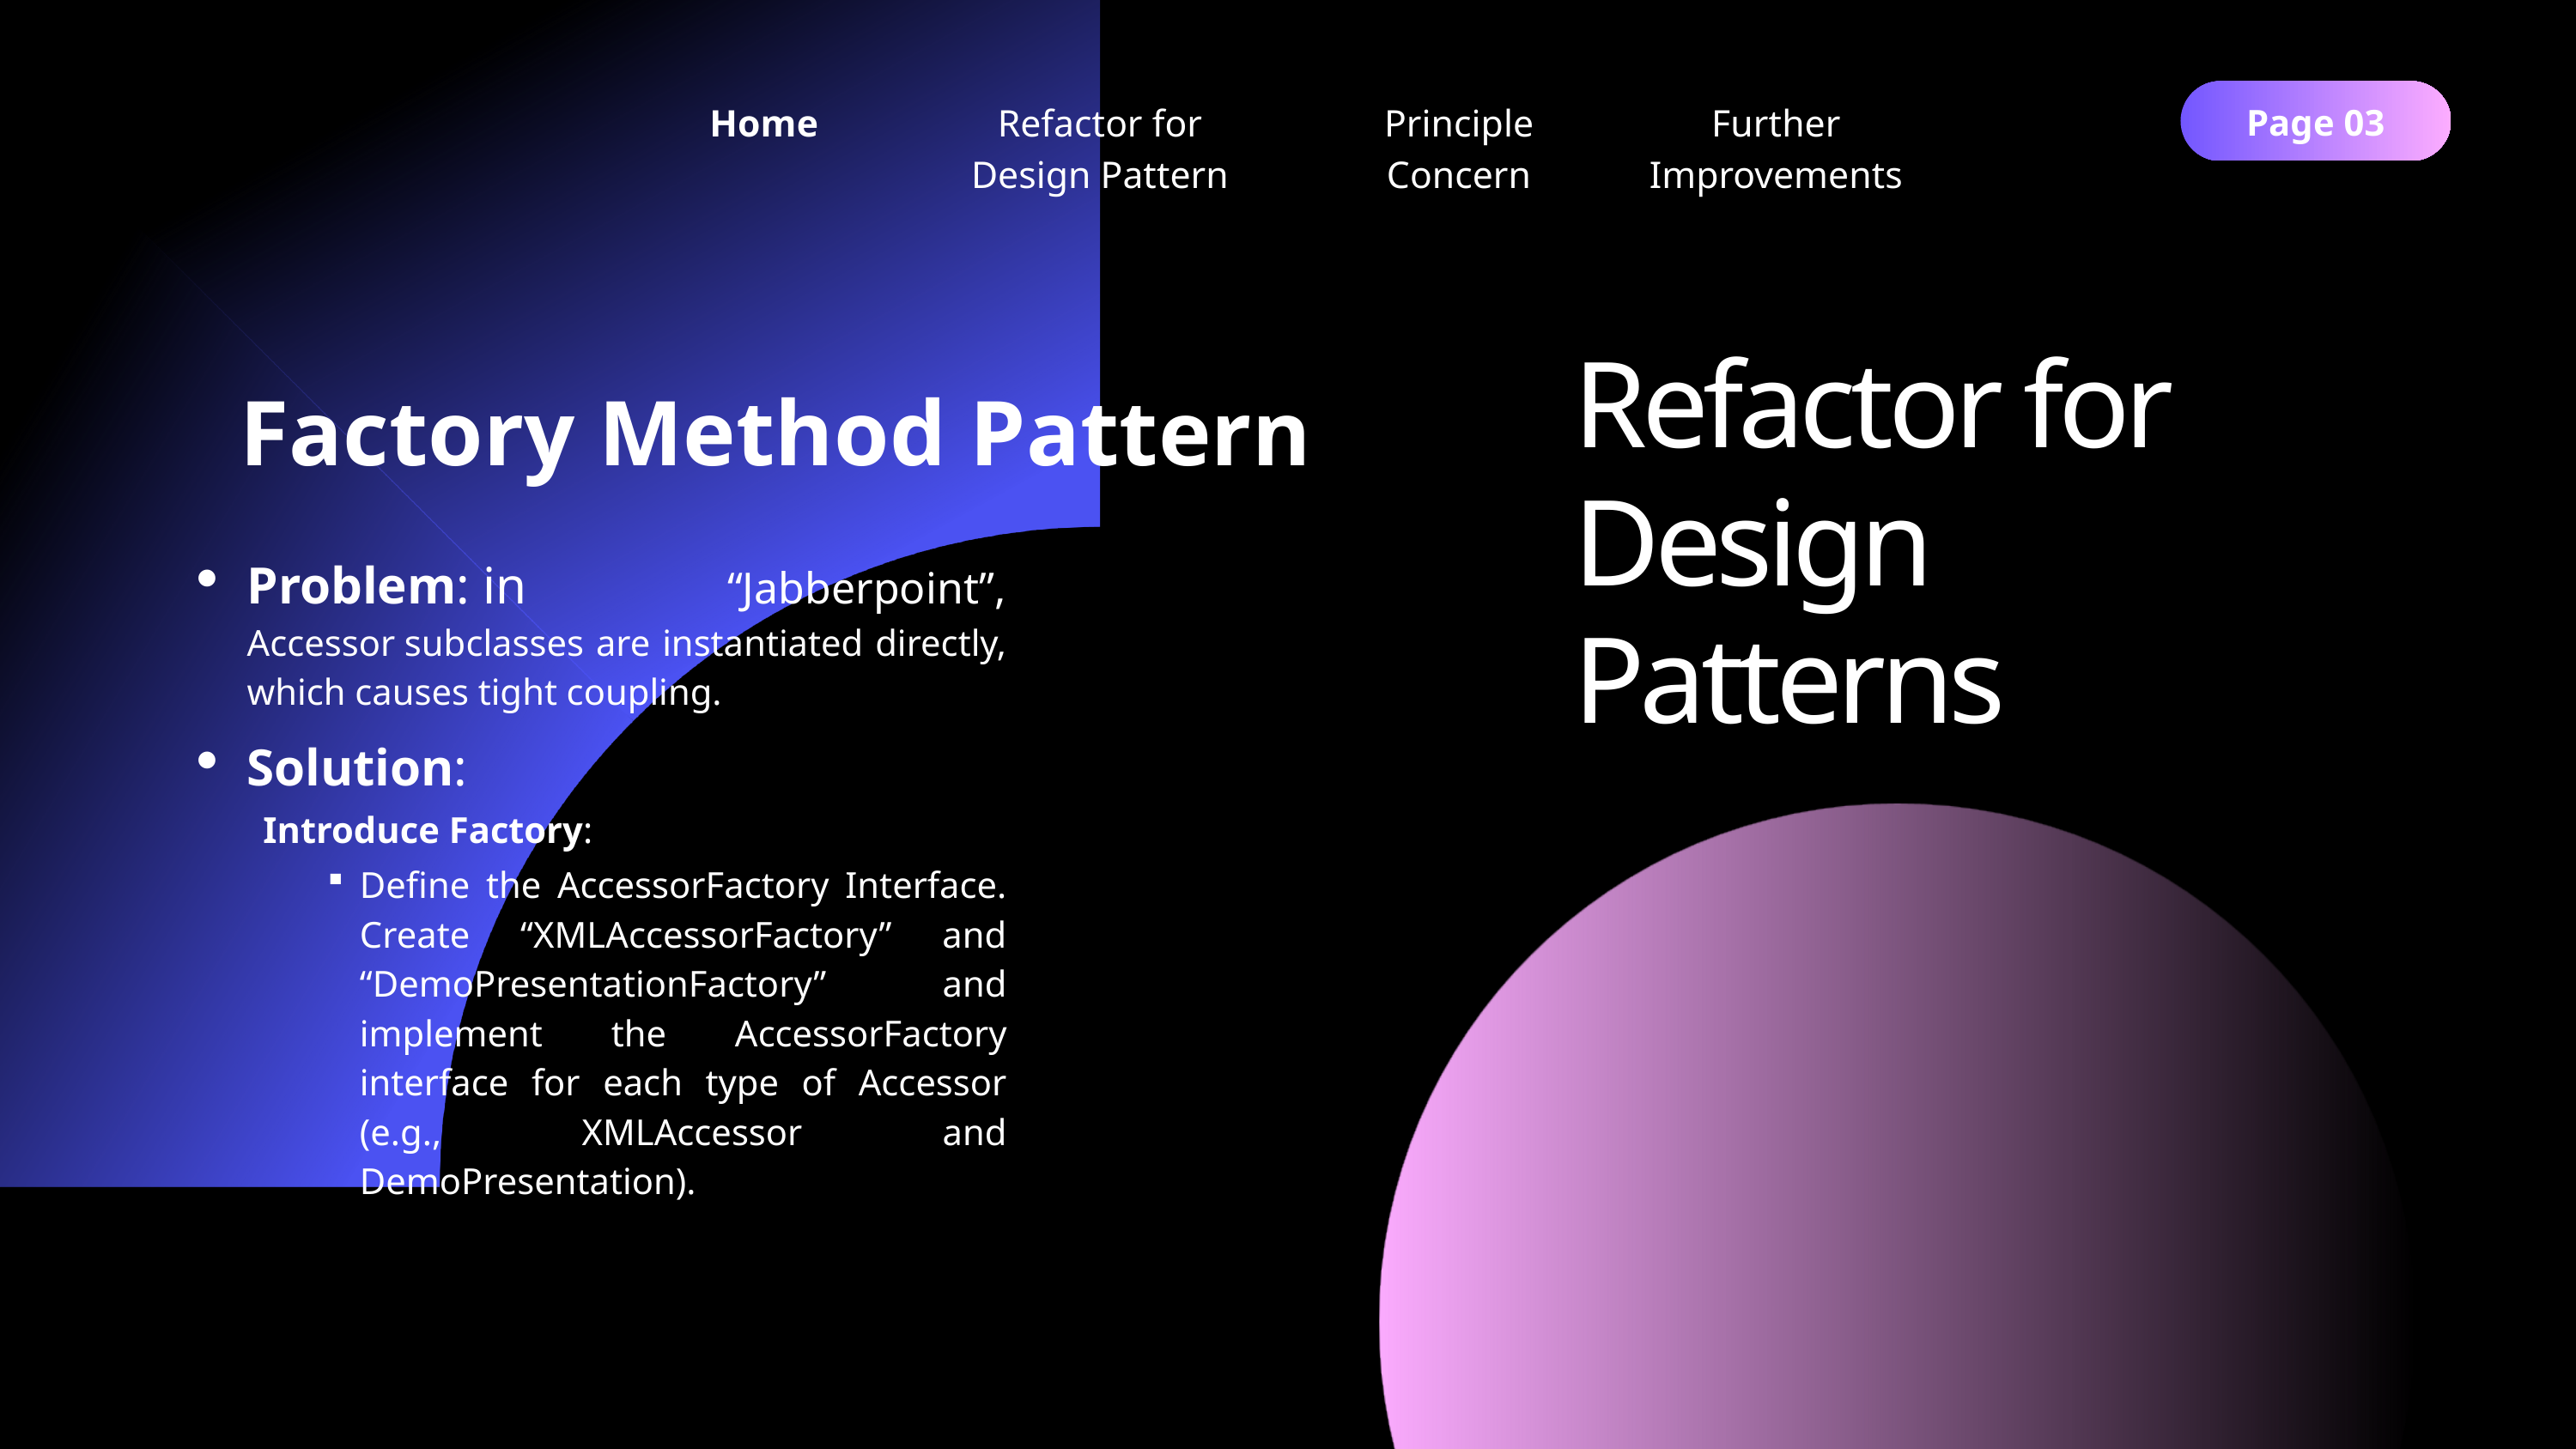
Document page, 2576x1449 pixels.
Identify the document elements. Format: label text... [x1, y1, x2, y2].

text_box Factory Method Pattern [240, 385, 1347, 484]
text_box Refactor for Design Patterns [1573, 333, 2383, 748]
text_box Problem: in “Jabberpoint”, Accessor subclasses are instantiated directly, which causes tight coupling. Solution: Introduce Factory: Define the AccessorFactory Interface. Create “XMLAccessorFactory” and “DemoPresentationFactory” and implement the AccessorFactory interface for each type of Accessor (e.g., XMLAccessor and DemoPresentation). [198, 544, 1007, 1203]
text_box [0, 0, 1101, 1187]
text_box [1379, 803, 2416, 1449]
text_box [2180, 81, 2451, 161]
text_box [647, 92, 1934, 194]
